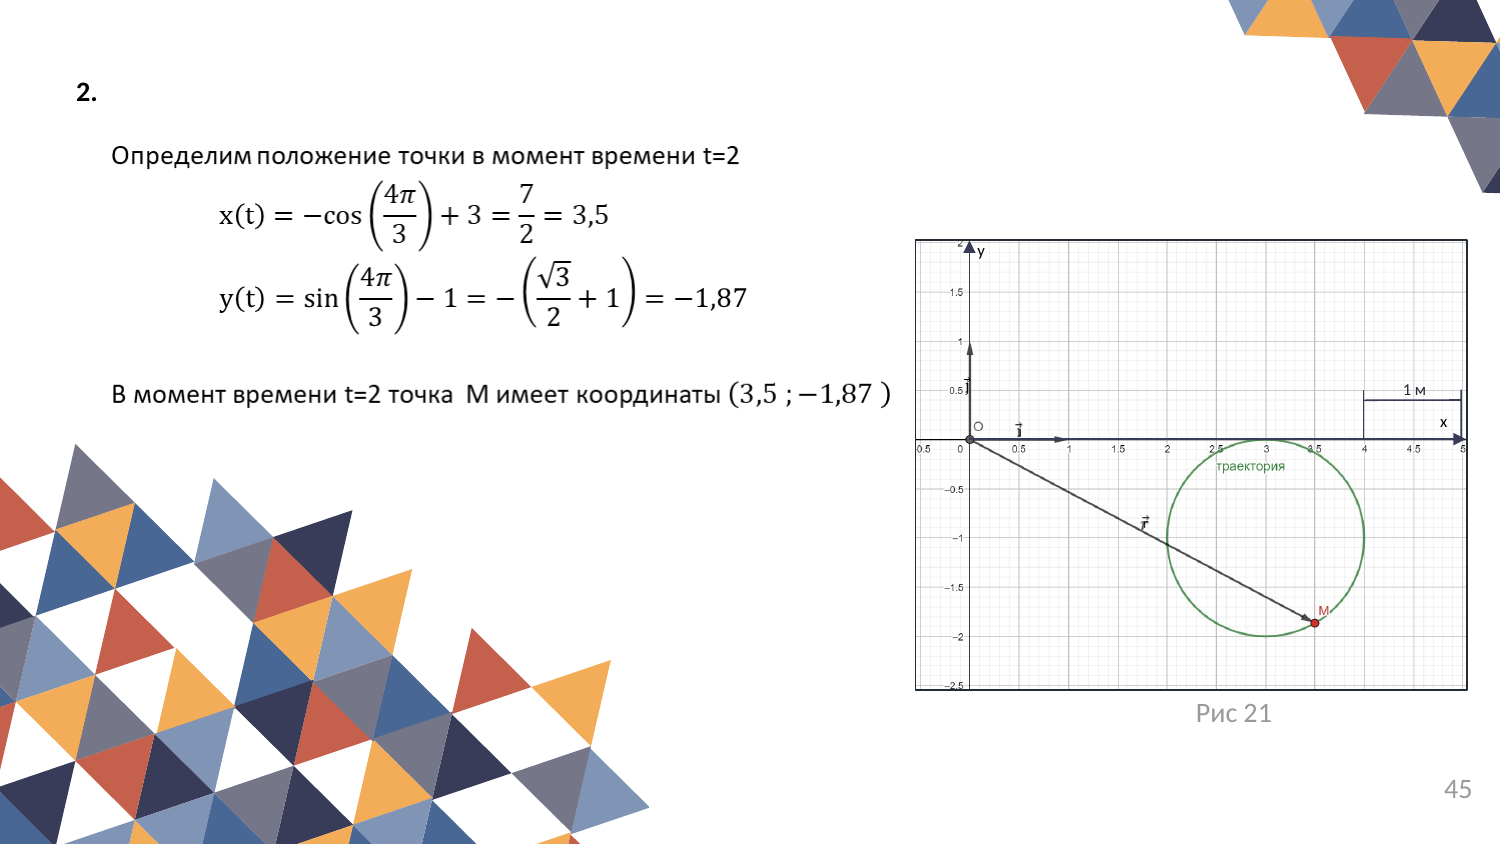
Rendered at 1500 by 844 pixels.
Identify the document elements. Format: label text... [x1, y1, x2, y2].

text_box [204, 168, 789, 344]
picture [970, 240, 1467, 438]
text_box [1128, 0, 1500, 153]
text_box y [974, 232, 993, 238]
text_box Рис 21 [1062, 699, 1406, 736]
text_box [111, 138, 894, 447]
picture [1364, 401, 1460, 438]
text_box 45 [1429, 763, 1497, 812]
picture [916, 240, 1467, 690]
text_box 2. [61, 66, 155, 115]
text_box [0, 501, 659, 844]
